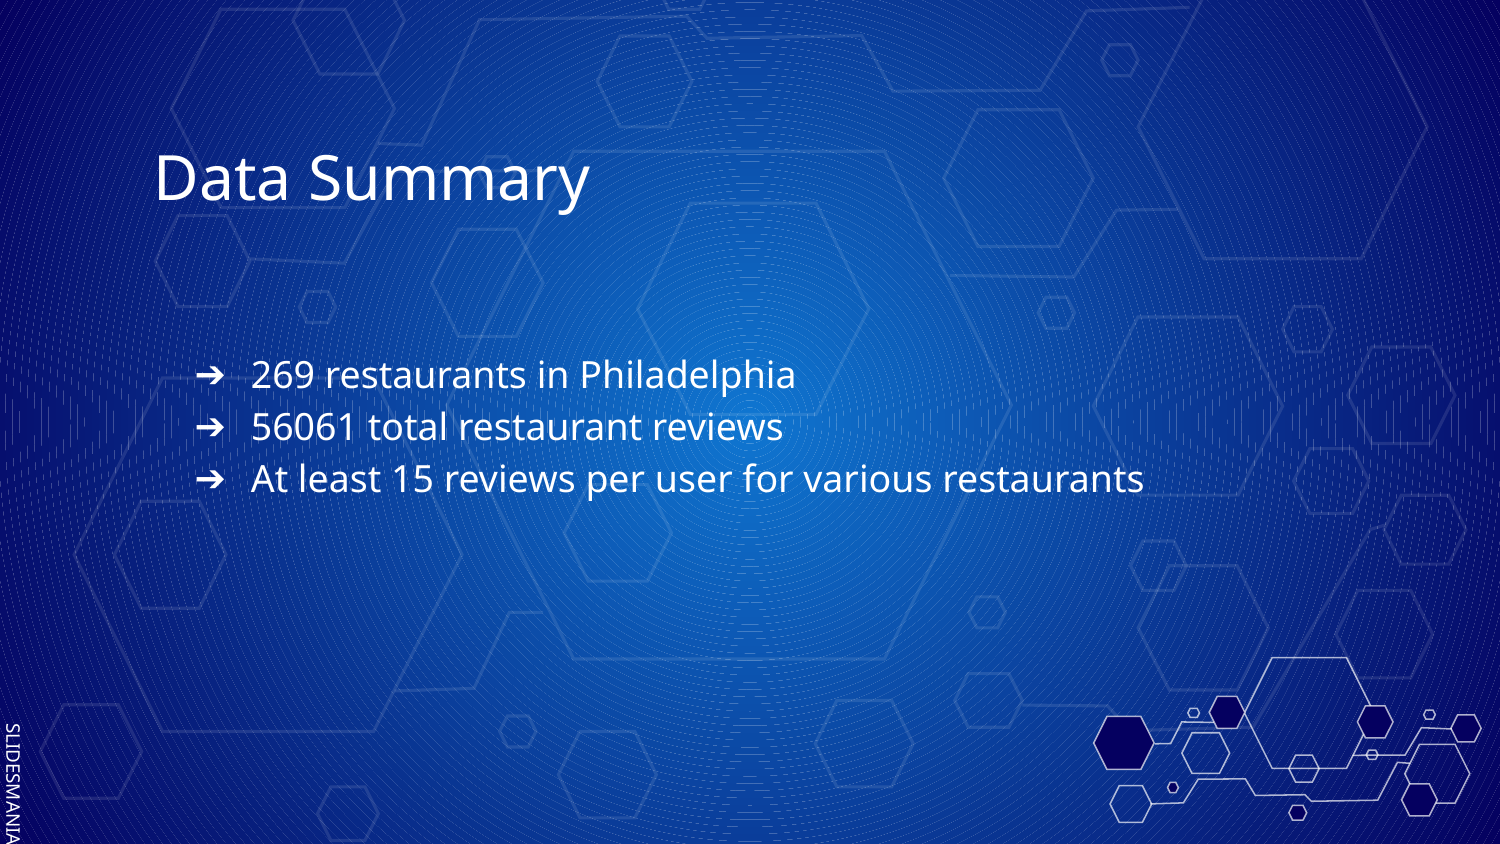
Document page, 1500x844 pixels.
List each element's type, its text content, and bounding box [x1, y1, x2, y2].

list [138, 292, 1049, 725]
title Data Summary [138, 123, 1049, 217]
list 269 restaurants in Philadelphia 56061 total restaurant reviews At least 15 reviews per user for various restaurants [160, 245, 1366, 599]
